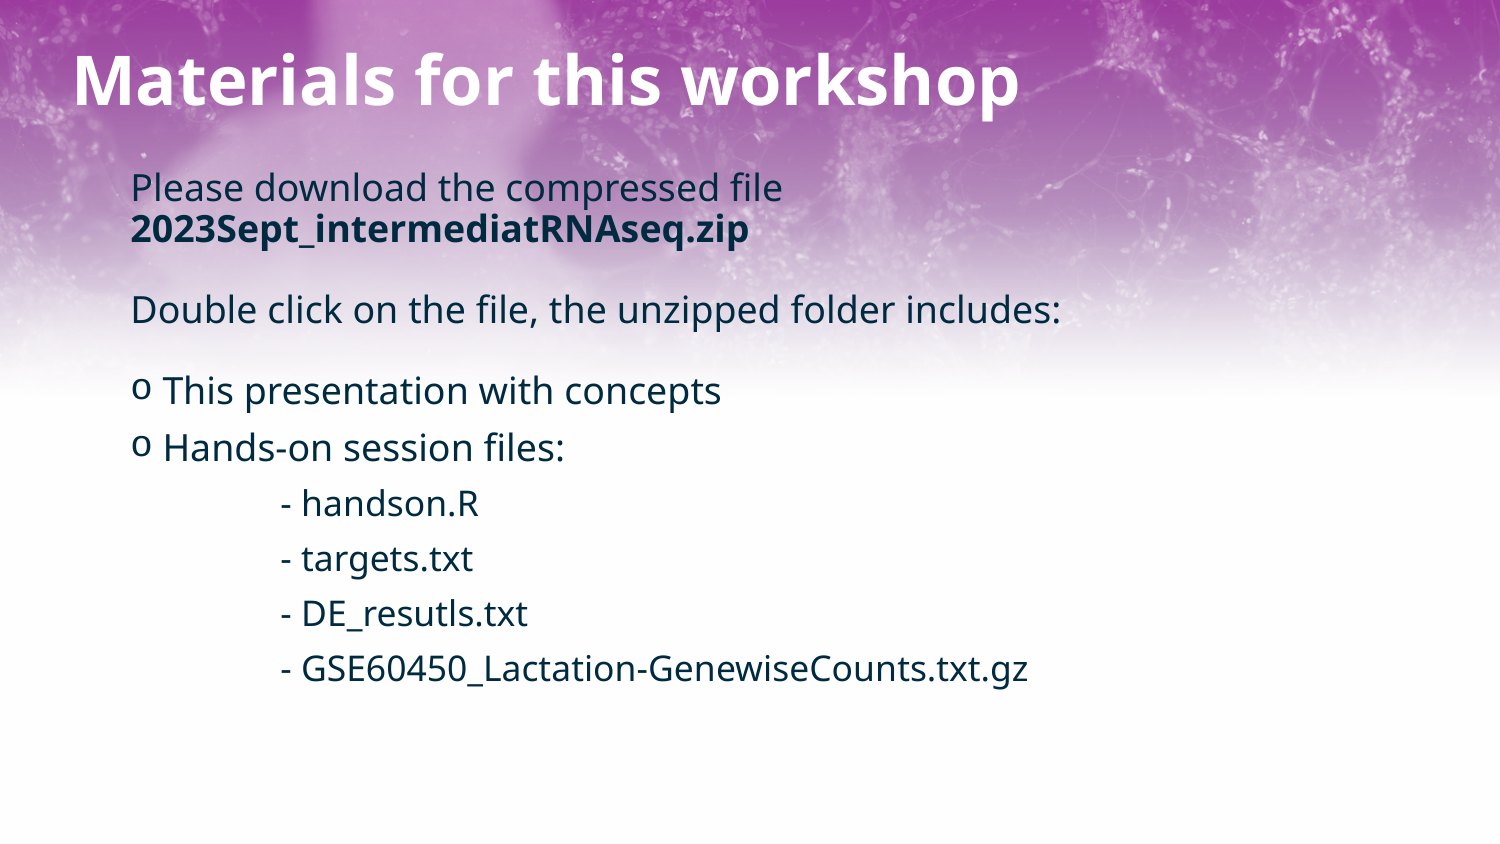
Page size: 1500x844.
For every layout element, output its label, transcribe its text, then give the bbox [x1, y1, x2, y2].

text_box Please download the compressed file 2023Sept_intermediatRNAseq.zip Double click on the file, the unzipped folder includes: This presentation with concepts Hands-on session files: - handson.R - targets.txt - DE_resutls.txt - GSE60450_Lactation-GenewiseCounts.txt.gz [119, 163, 1413, 780]
title Materials for this workshop [70, 13, 1365, 155]
picture [0, 0, 1500, 844]
